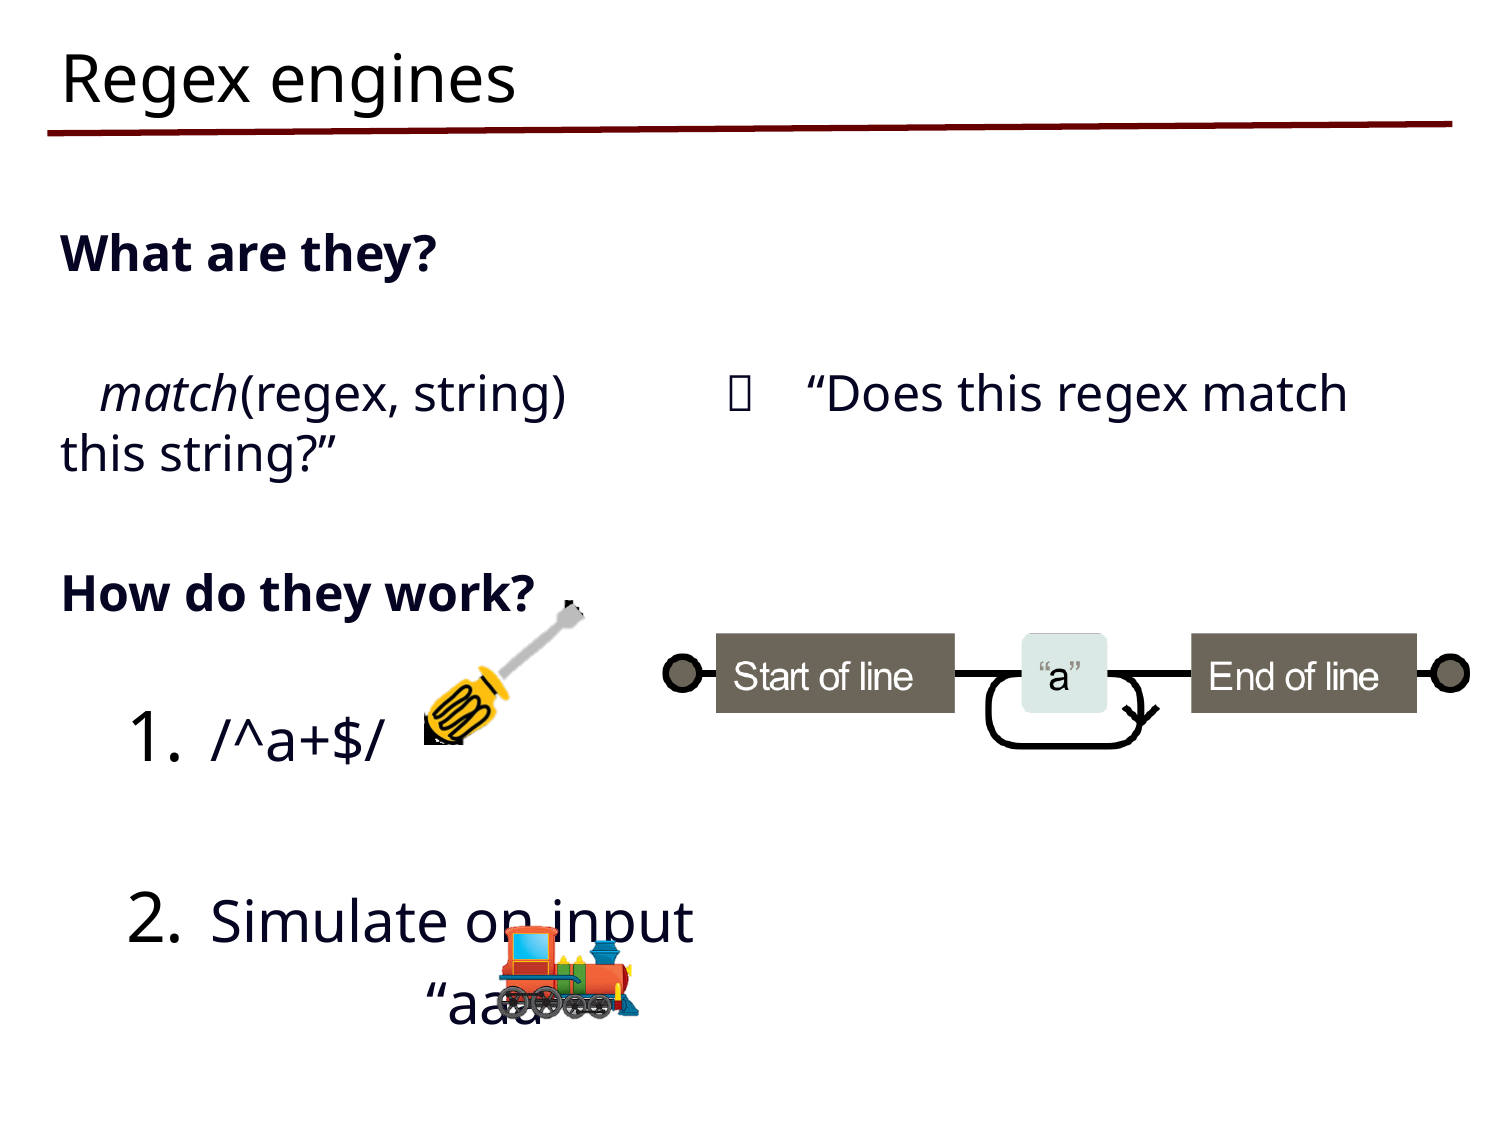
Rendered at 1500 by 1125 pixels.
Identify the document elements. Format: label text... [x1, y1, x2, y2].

picture [632, 600, 1500, 780]
picture [491, 898, 643, 1062]
picture [424, 600, 589, 745]
list What are they? match(regex, string)  “Does this regex match this string?” How do they work? /^a+$/ Simulate on input “aaa” [45, 213, 1450, 1062]
title Regex engines [45, 19, 1366, 125]
